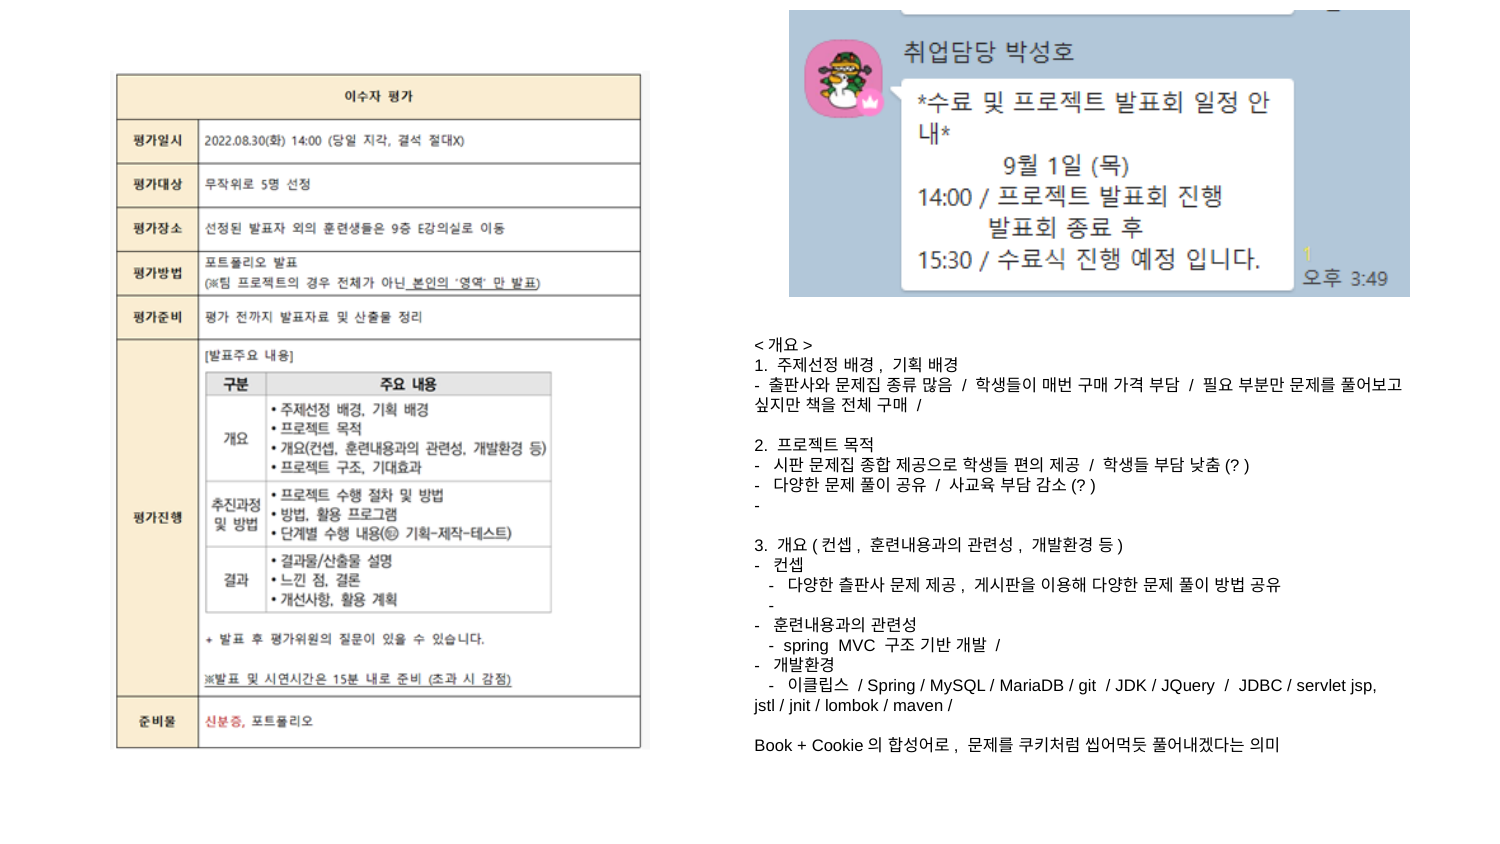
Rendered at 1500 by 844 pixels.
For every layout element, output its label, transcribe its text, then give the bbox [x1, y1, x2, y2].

picture [789, 10, 1410, 297]
picture [110, 61, 650, 757]
text_box <개요> 1. 주제선정 배경, 기획 배경 - 출판사와 문제집 종류 많음 / 학생들이 매번 구매 가격 부담 / 필요 부분만 문제를 풀어보고 싶지만 책을 전체 구매 / 2. 프로젝트 목적 - 시판 문제집 종합 제공으로 학생들 편의 제공 / 학생들 부담 낮춤(? ) - 다양한 문제 풀이 공유 / 사교육 부담 감소(? ) - 3. 개요(컨셉, 훈련내용과의 관련성, 개발환경 등) - 컨셉 - 다양한 츨판사 문제 제공, 게시판을 이용해 다양한 문제 풀이 방법 공유 - - 훈련내용과의 관련성 - spring MVC 구조 기반 개발 / - 개발환경 - 이클립스 / Spring / MySQL / MariaDB / git / JDK / JQuery / JDBC / servlet jsp, jstl / jnit / lombok / maven / Book + Cookie의 합성어로, 문제를 쿠키처럼 씹어먹듯 풀어내겠다는 의미 [739, 320, 1419, 790]
